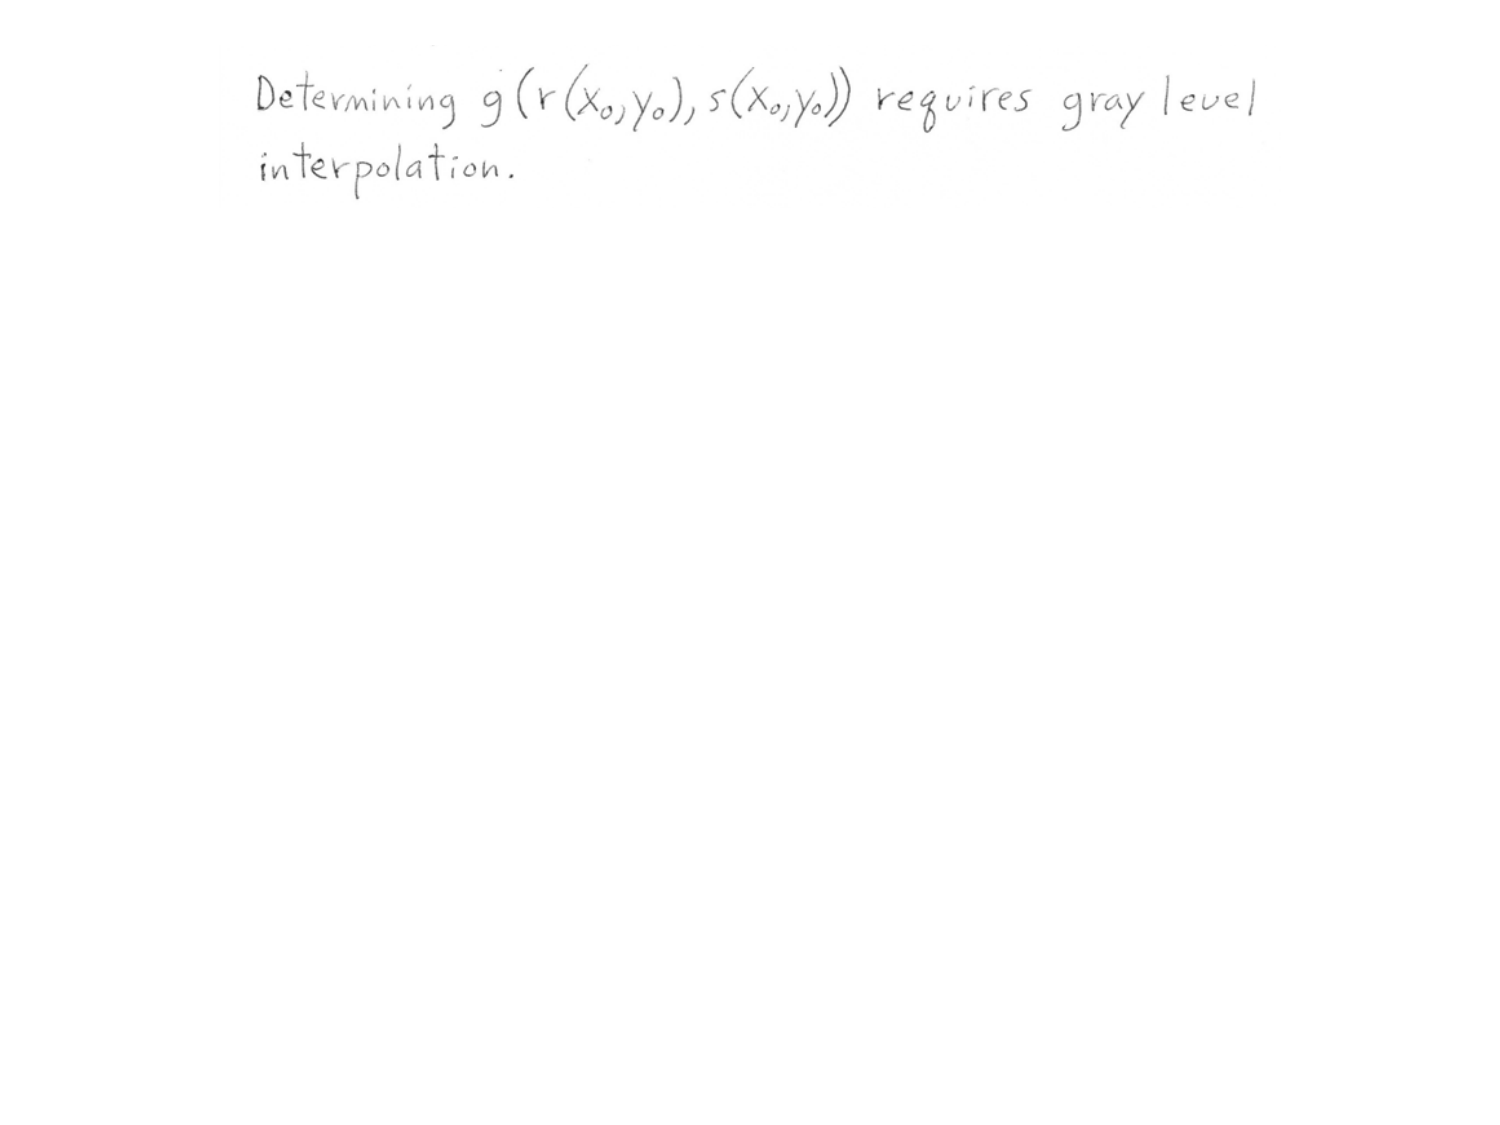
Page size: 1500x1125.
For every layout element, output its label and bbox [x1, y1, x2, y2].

picture [219, 44, 1281, 208]
